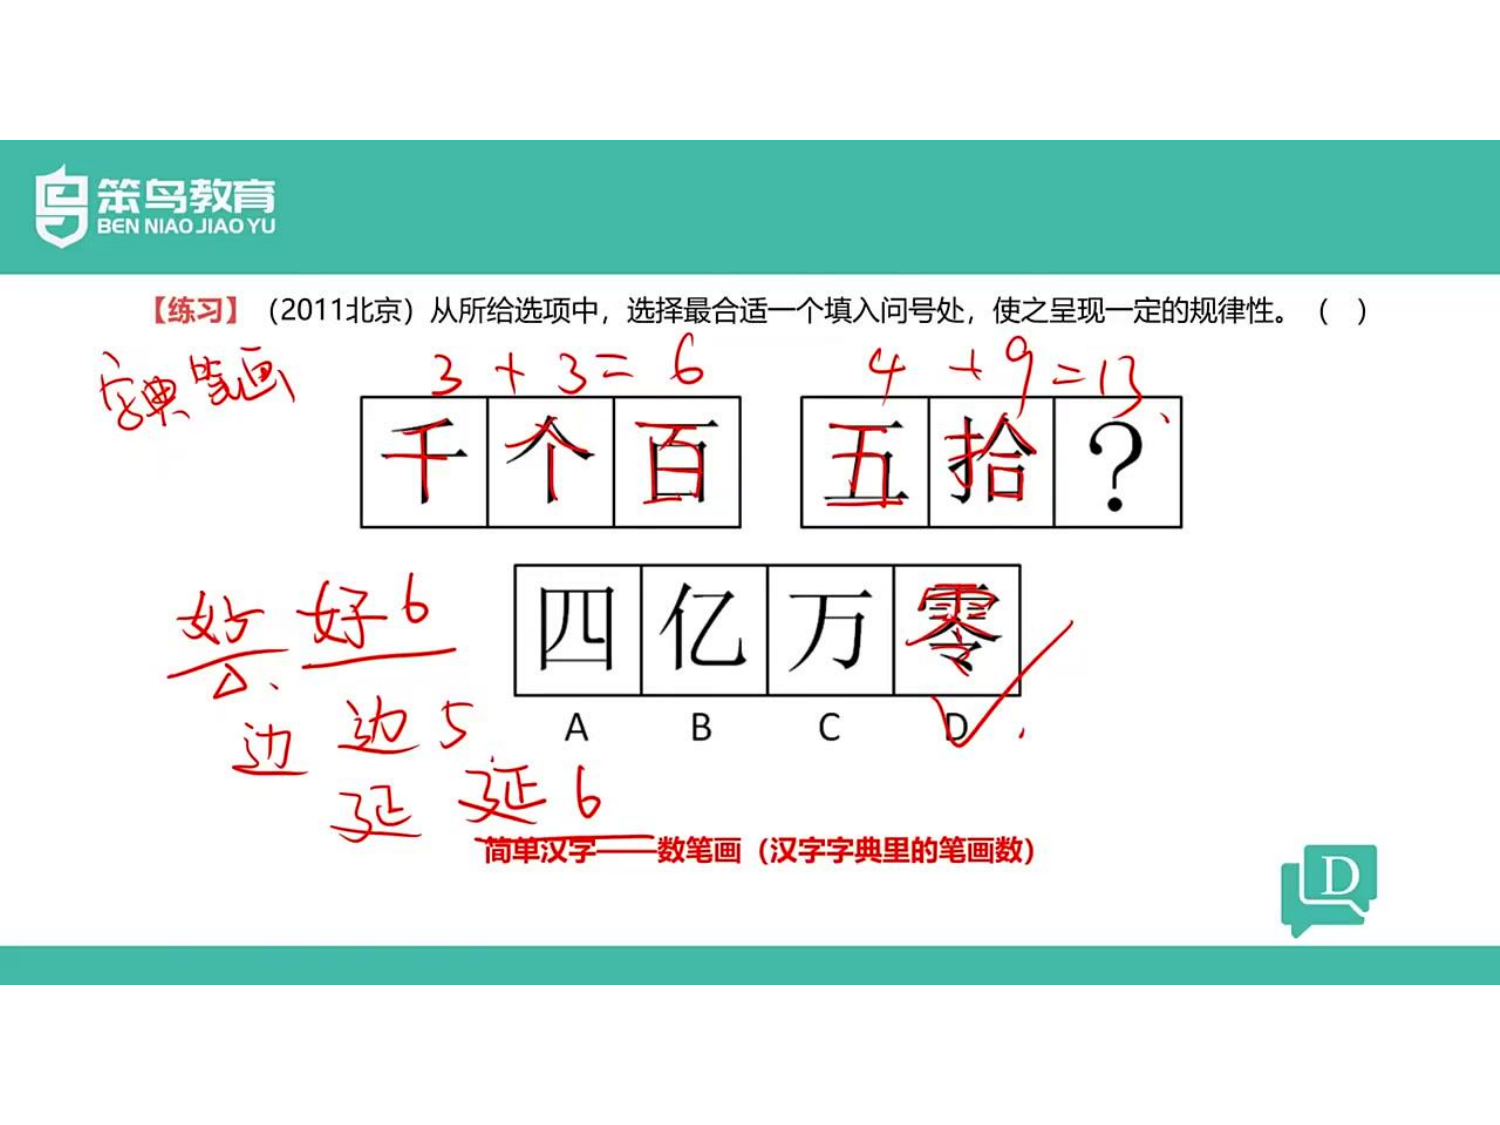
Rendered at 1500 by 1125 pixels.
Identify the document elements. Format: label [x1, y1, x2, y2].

picture [0, 140, 1500, 985]
